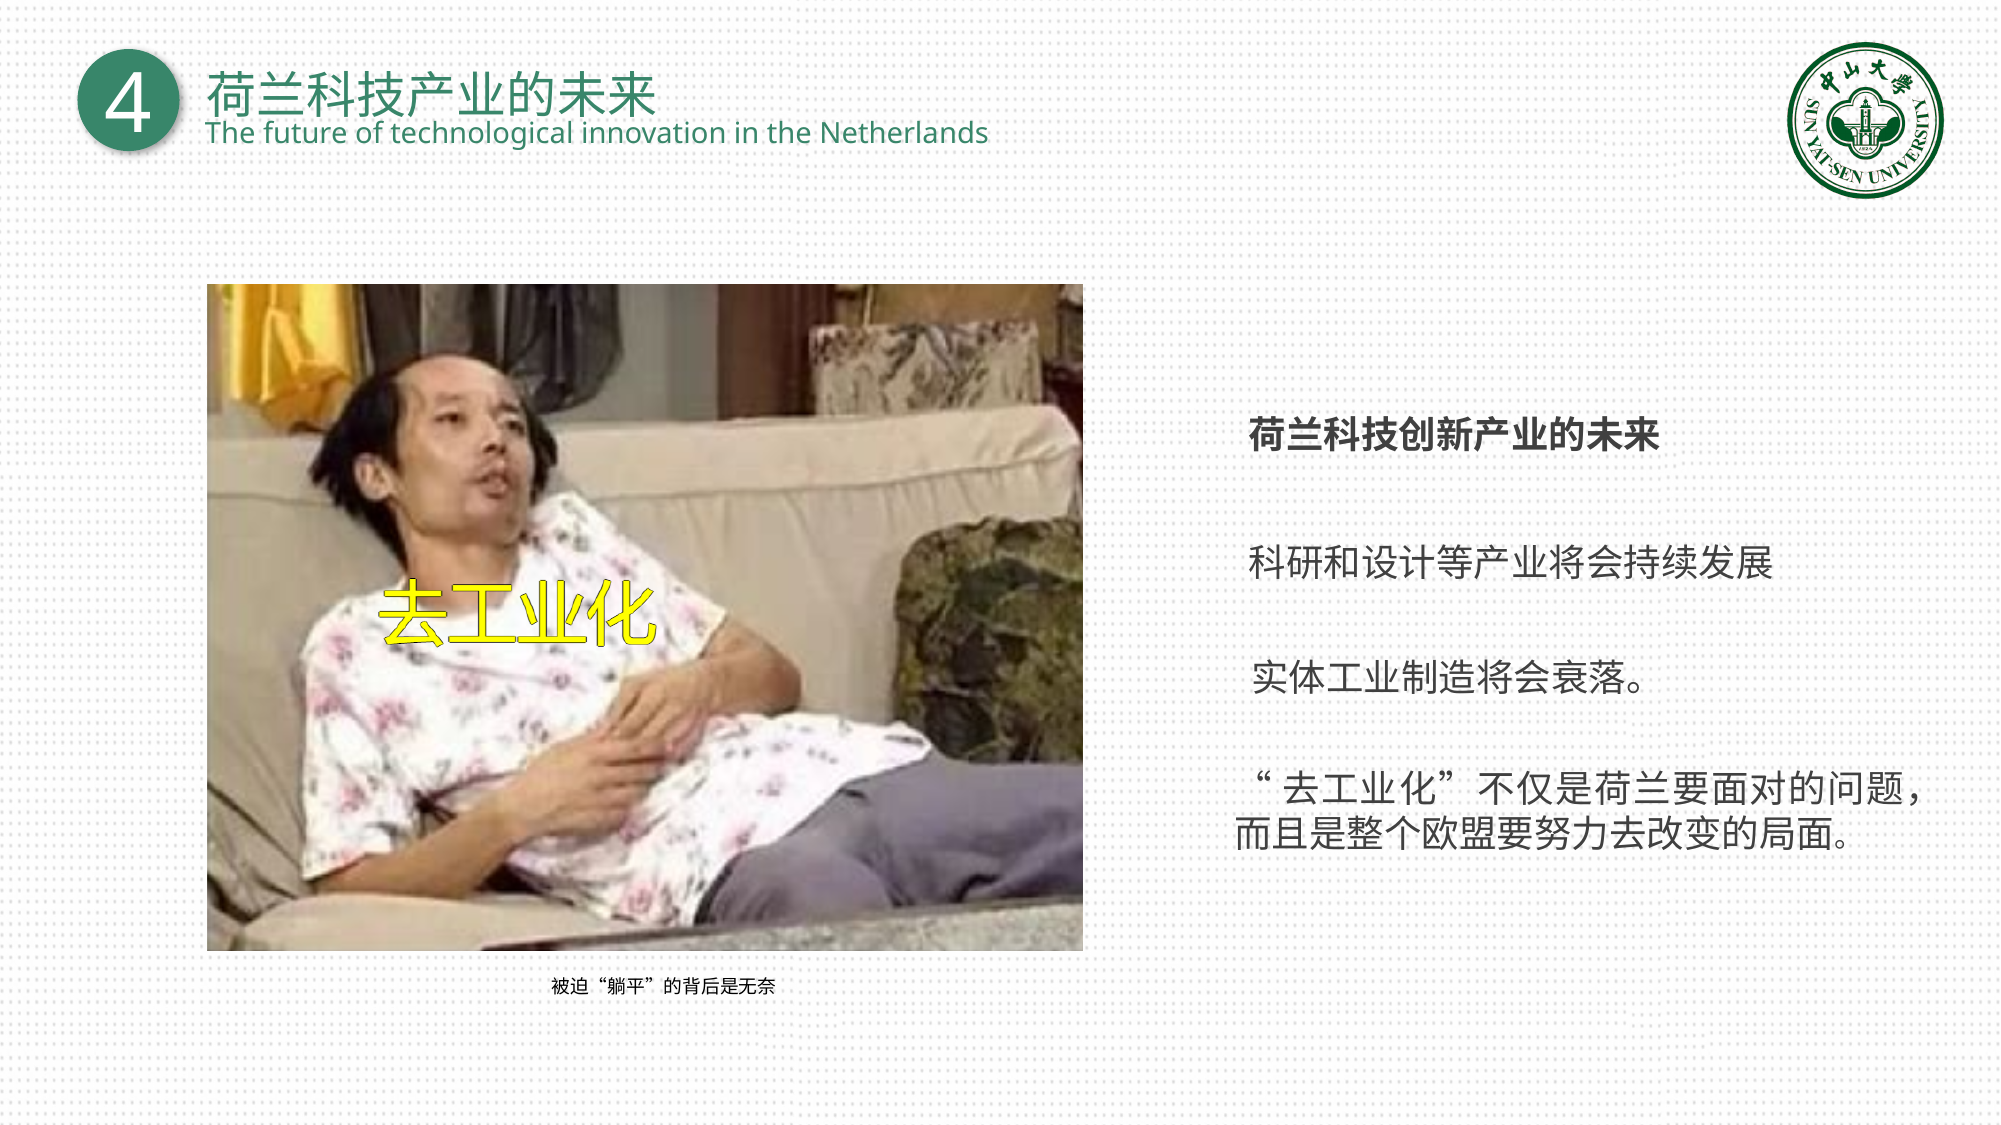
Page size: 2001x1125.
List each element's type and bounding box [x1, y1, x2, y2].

text_box [1234, 403, 1944, 857]
picture [0, 0, 2000, 1125]
